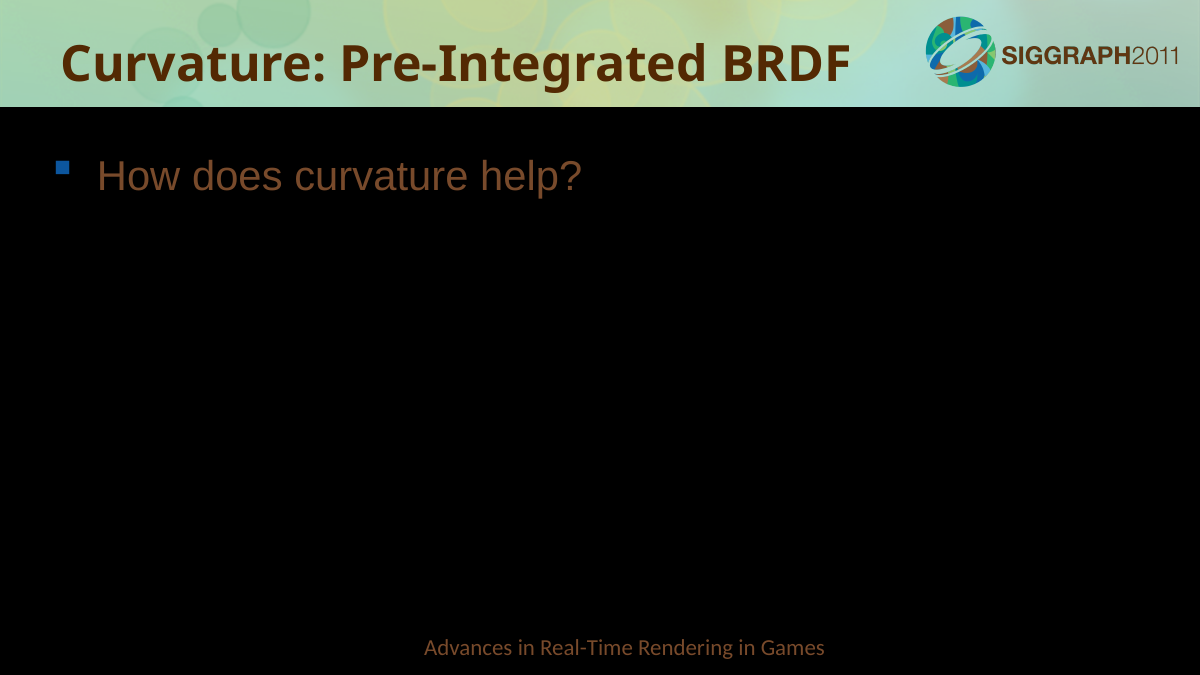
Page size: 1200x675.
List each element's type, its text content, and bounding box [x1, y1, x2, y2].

list How does curvature help? [39, 137, 1127, 641]
text_box Curvature: Pre-Integrated BRDF [48, 24, 1090, 97]
picture [0, 0, 1200, 107]
